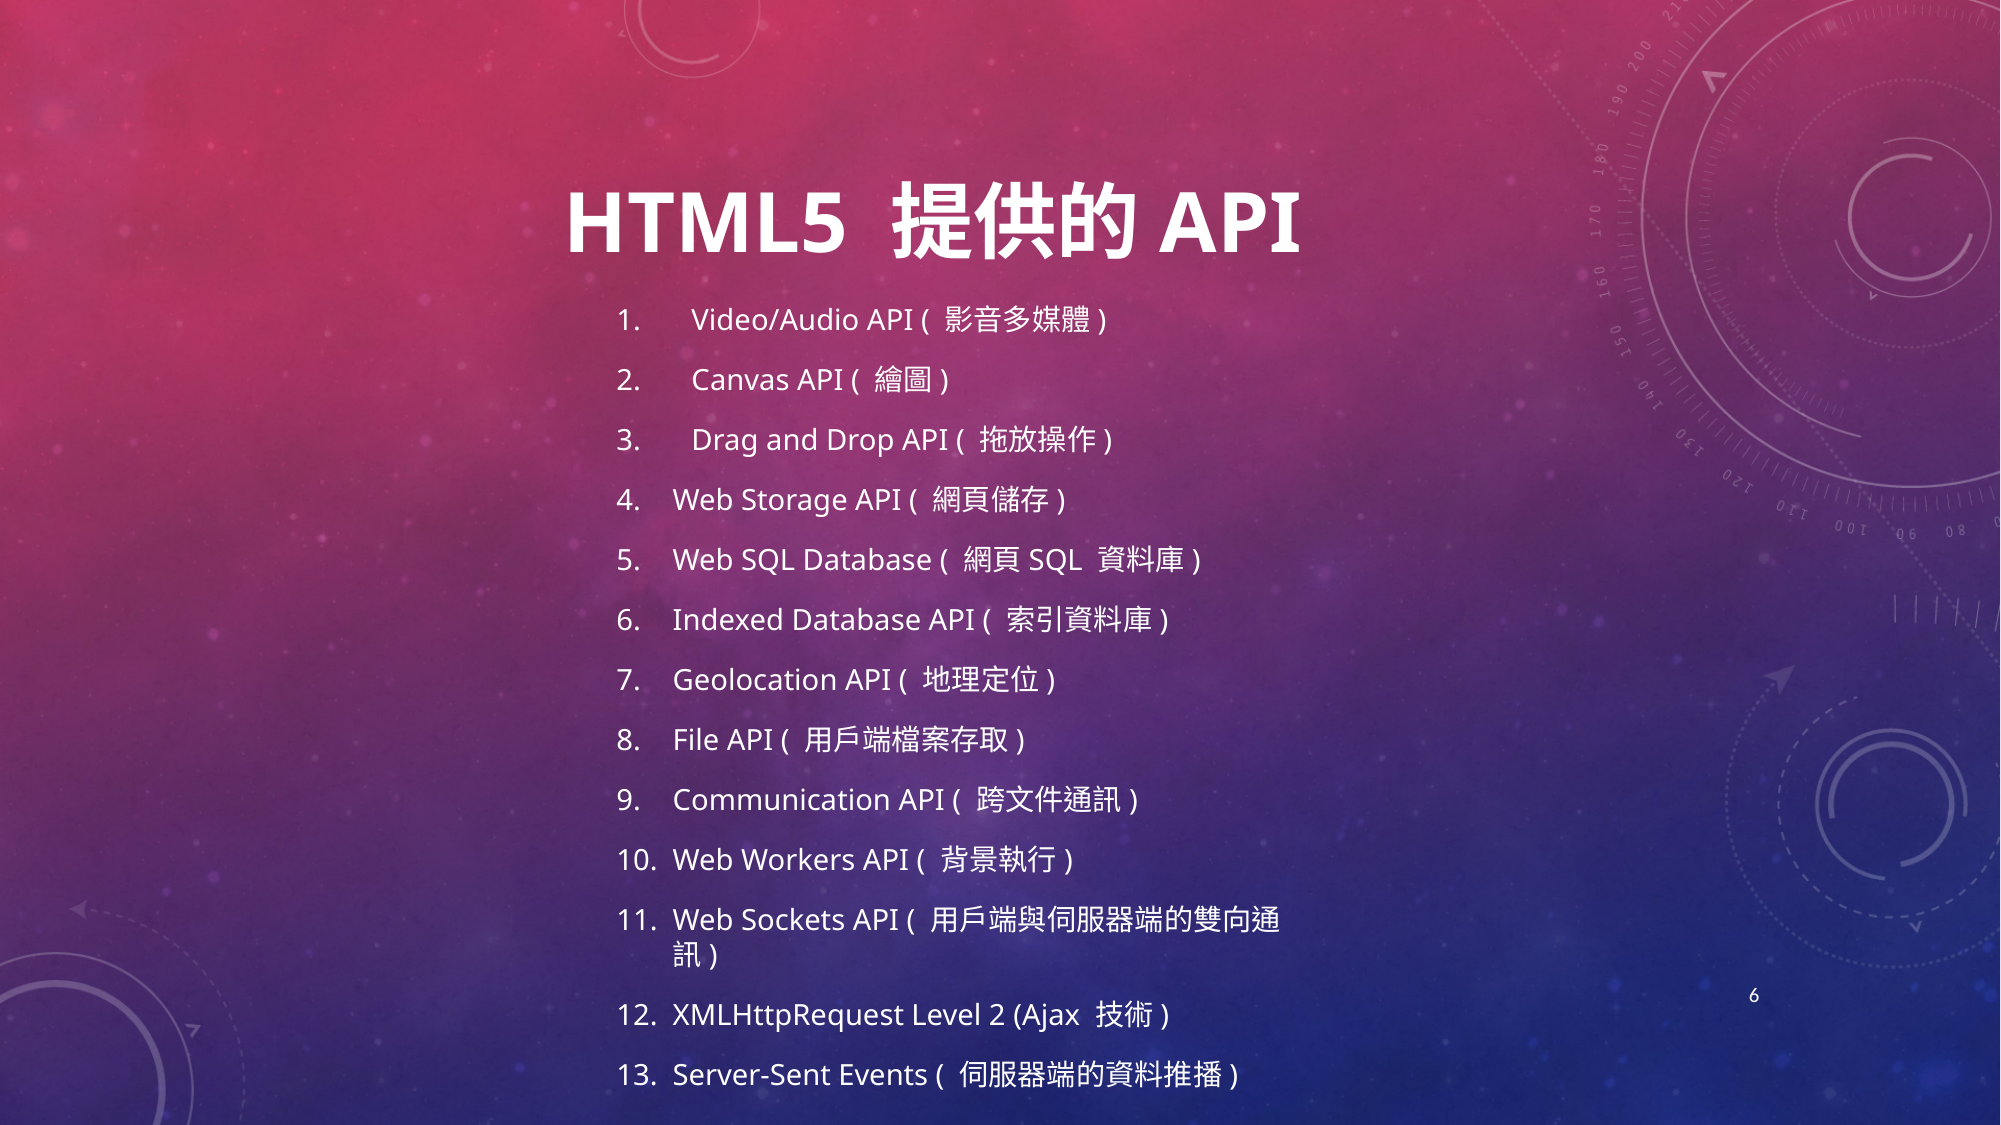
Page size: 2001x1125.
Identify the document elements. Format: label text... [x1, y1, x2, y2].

title HTML5 提供的API [112, 99, 1775, 339]
picture [0, 0, 2001, 1125]
slide_number 6 [1684, 963, 1775, 1025]
list Video/Audio API ( 影音多媒體) Canvas API ( 繪圖) Drag and Drop API ( 拖放操作) Web Storage API ( 網頁儲存) Web SQL Database ( 網頁SQL 資料庫) Indexed Database API ( 索引資料庫) Geolocation API ( 地理定位) File API ( 用戶端檔案存取) Communication API ( 跨文件通訊) Web Workers API ( 背景執行) Web Sockets API ( 用戶端與伺服器端的雙向通訊) XMLHttpRequest Level 2 (Ajax 技術) Server-Sent Events ( 伺服器端的資料推播) [601, 309, 1328, 1083]
